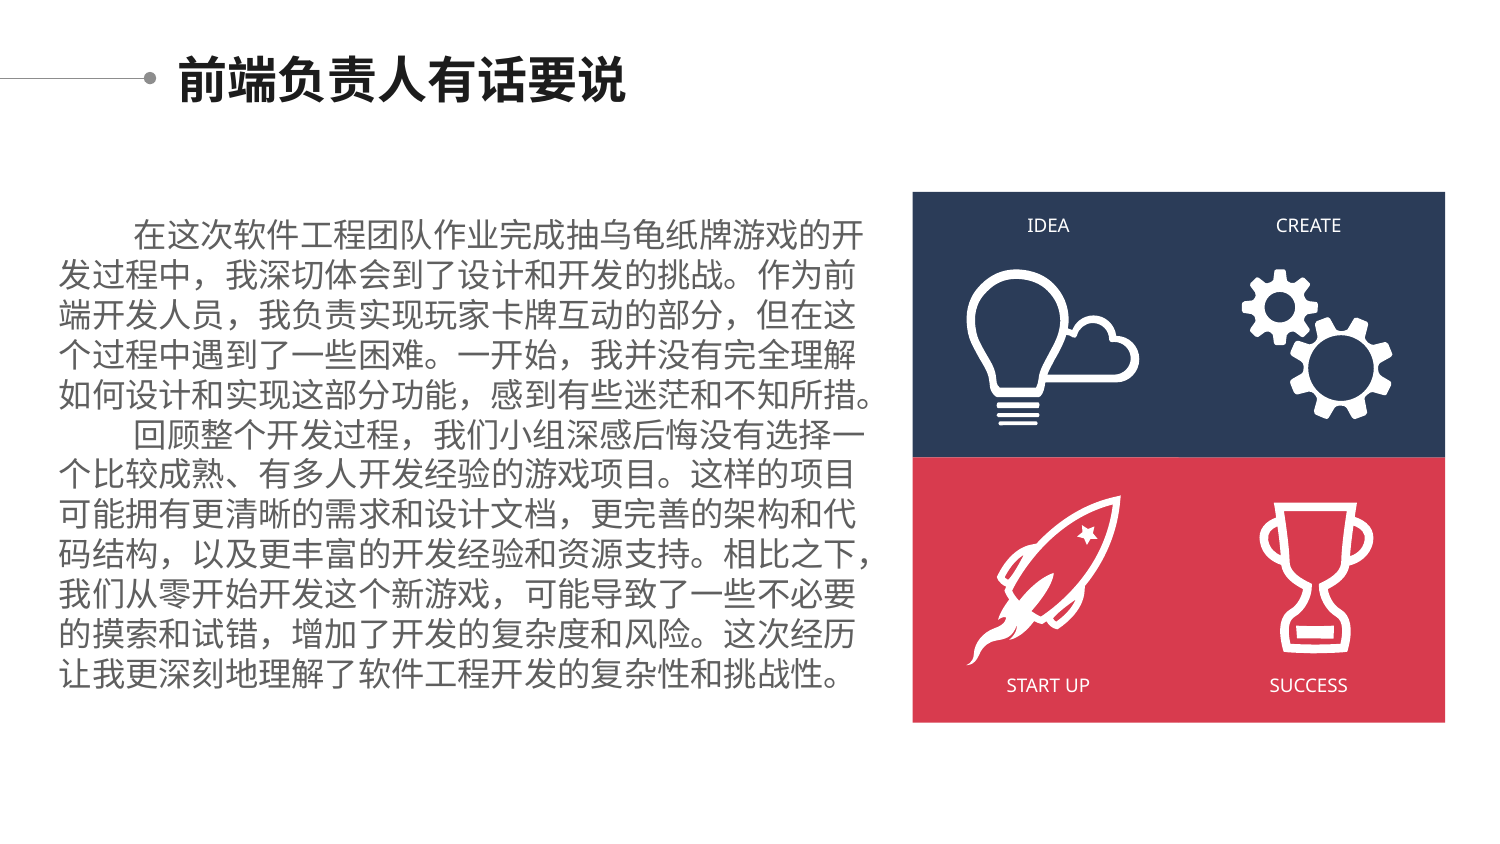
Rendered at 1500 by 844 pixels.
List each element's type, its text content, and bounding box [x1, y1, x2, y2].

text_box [912, 192, 1445, 723]
text_box 在这次软件工程团队作业完成抽乌龟纸牌游戏的开发过程中，我深切体会到了设计和开发的挑战。作为前端开发人员，我负责实现玩家卡牌互动的部分，但在这个过程中遇到了一些困难。一开始，我并没有完全理解如何设计和实现这部分功能，感到有些迷茫和不知所措。 回顾整个开发过程，我们小组深感后悔没有选择一个比较成熟、有多人开发经验的游戏项目。这样的项目可能拥有更清晰的需求和设计文档，更完善的架构和代码结构，以及更丰富的开发经验和资源支持。相比之下，我们从零开始开发这个新游戏，可能导致了一些不必要的摸索和试错，增加了开发的复杂度和风险。这次经历让我更深刻地理解了软件工程开发的复杂性和挑战性。 [44, 206, 883, 701]
text_box 前端负责人有话要说 [162, 41, 734, 116]
